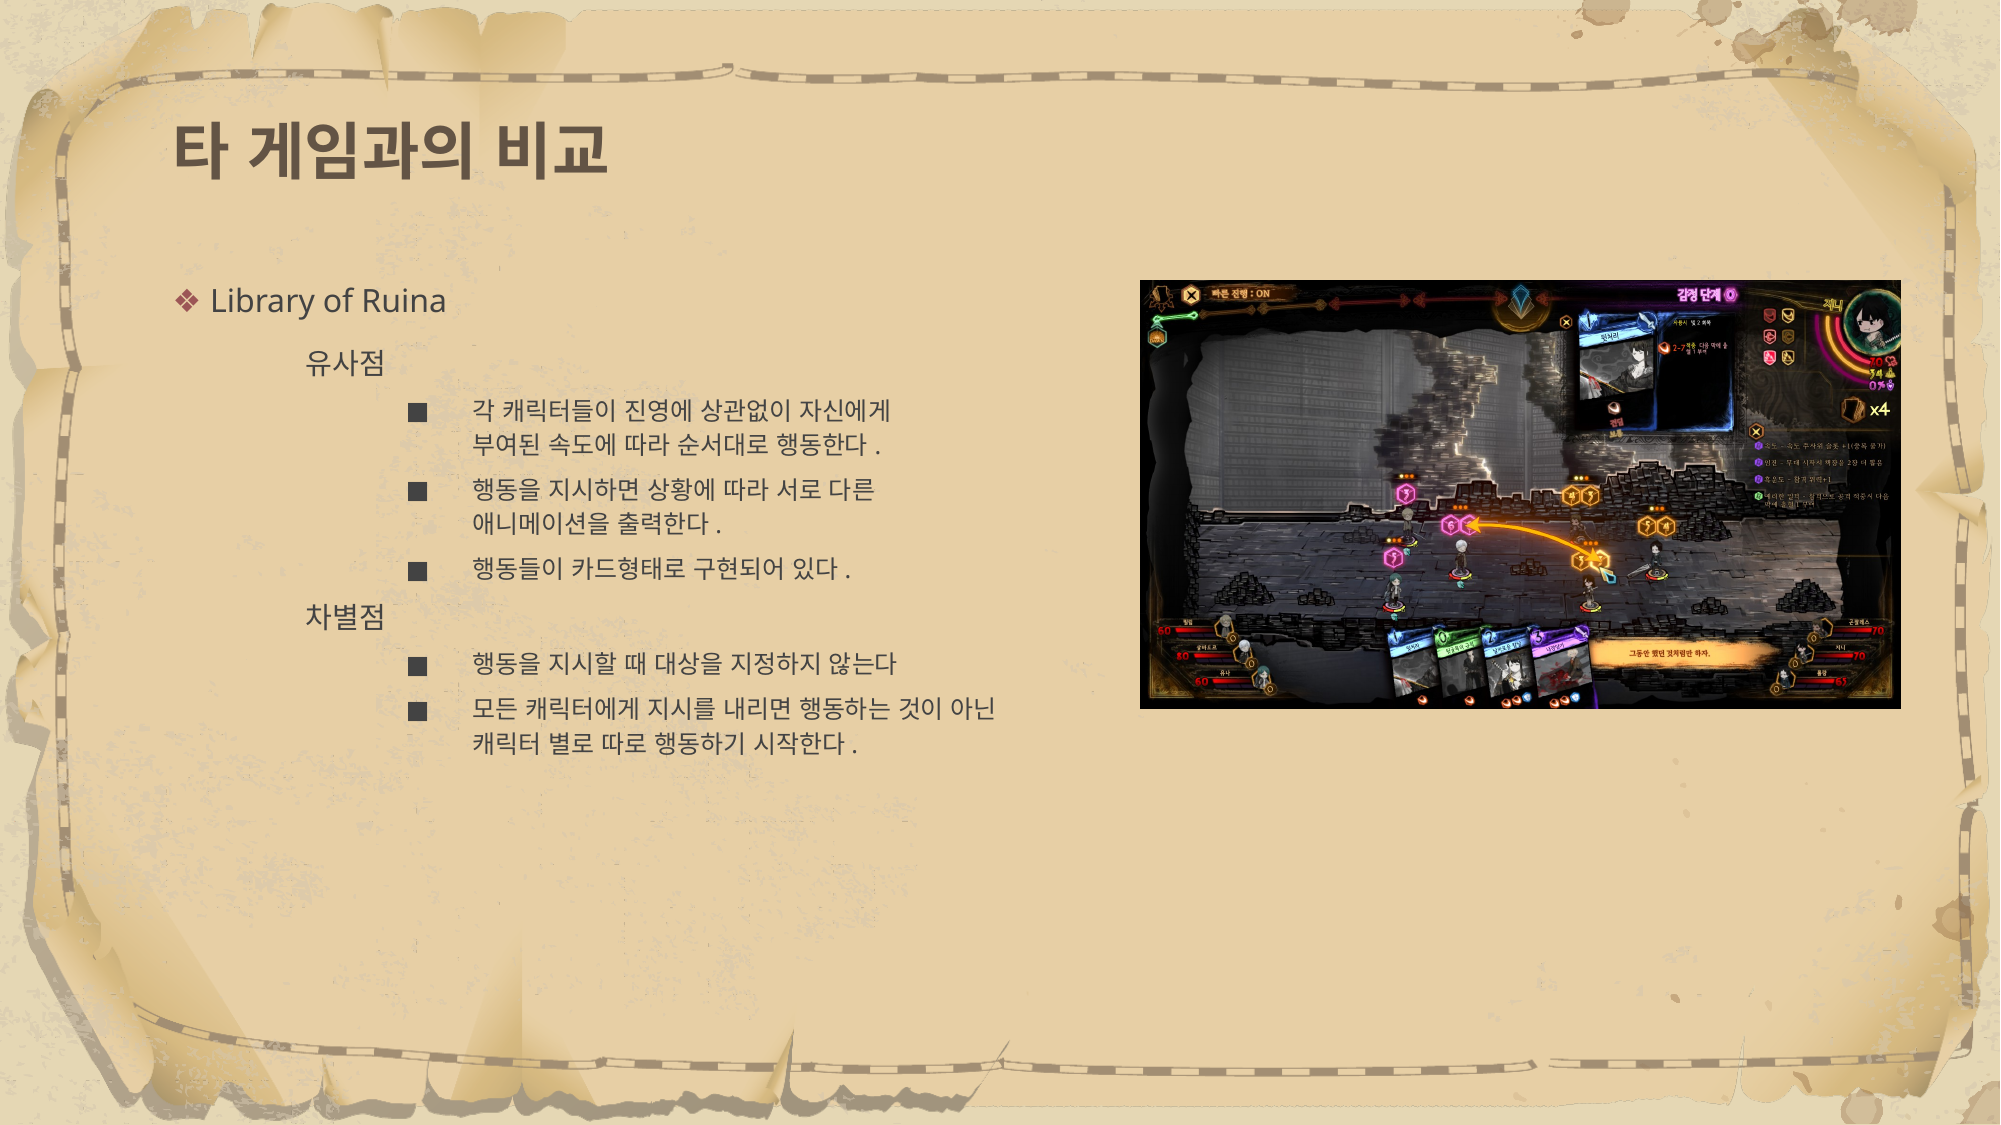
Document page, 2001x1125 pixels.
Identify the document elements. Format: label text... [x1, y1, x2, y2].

list Library of Ruina 유사점 각 캐릭터들이 진영에 상관없이 자신에게 부여된 속도에 따라 순서대로 행동한다. 행동을 지시하면 상황에 따라 서로 다른 애니메이션을 출력한다. 행동들이 카드형태로 구현되어 있다. 차별점 행동을 지시할 때 대상을 지정하지 않는다 모든 캐릭터에게 지시를 내리면 행동하는 것이 아닌 캐릭터 별로 따로 행동하기 시작한다. [157, 265, 1843, 1014]
title 타 게임과의 비교 [157, 97, 1348, 223]
picture [0, 0, 2000, 1124]
